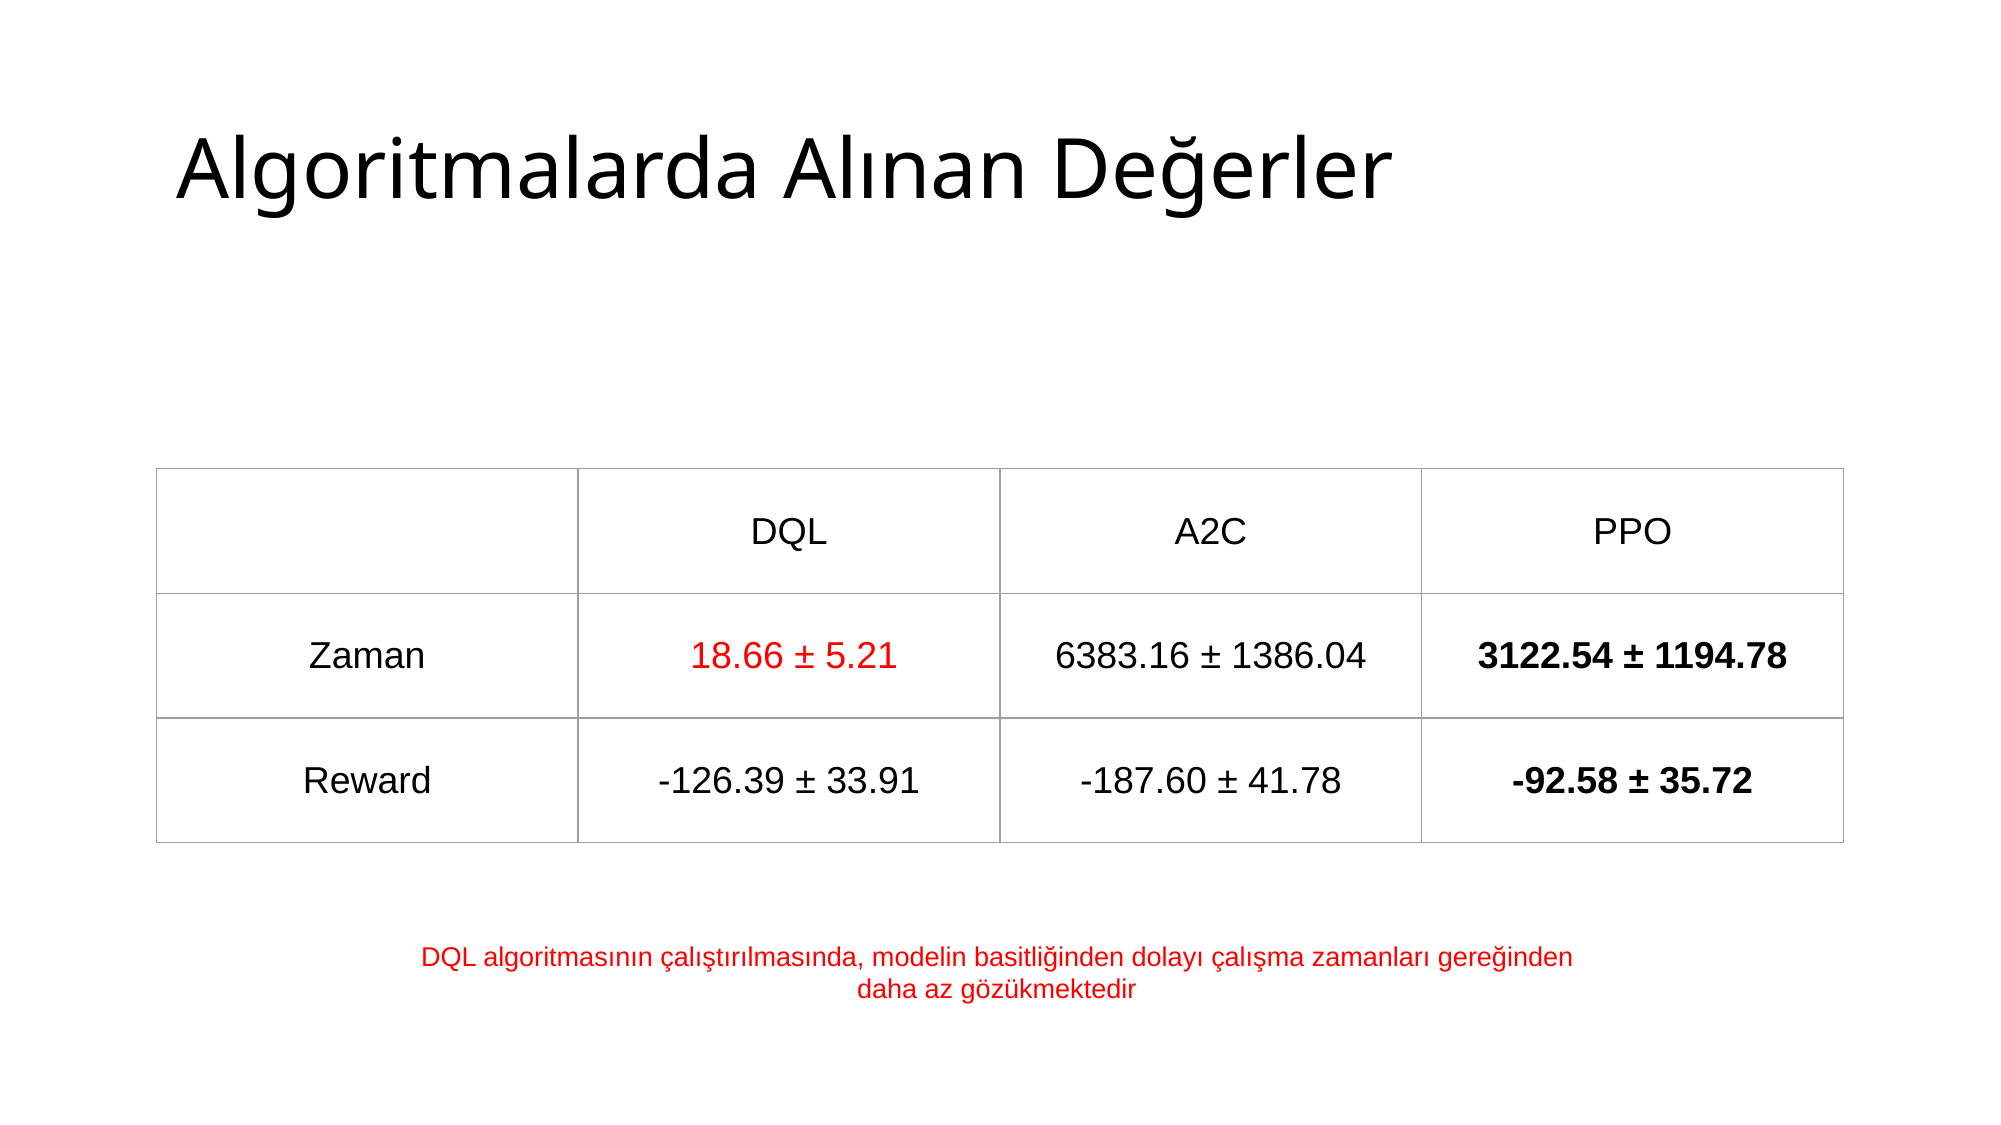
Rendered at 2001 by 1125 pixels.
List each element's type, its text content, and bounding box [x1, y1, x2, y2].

table_cell Zaman [157, 594, 577, 717]
table_header DQL [579, 469, 999, 593]
table_cell 3122.54 ± 1194.78 [1422, 594, 1843, 717]
text_box DQL algoritmasının çalıştırılmasında, modelin basitliğinden dolayı çalışma zamanları gereğinden daha az gözükmektedir [401, 923, 1592, 1030]
table_header PPO [1422, 469, 1843, 593]
text_box Algoritmalarda Alınan Değerler [156, 95, 1762, 201]
table_cell -187.60 ± 41.78 [1001, 719, 1421, 842]
table_header A2C [1001, 469, 1421, 593]
table_cell -92.58 ± 35.72 [1422, 719, 1843, 842]
table_header [157, 469, 577, 593]
table_cell 18.66 ± 5.21 [579, 594, 999, 717]
table_cell 6383.16 ± 1386.04 [1001, 594, 1421, 717]
table_cell Reward [157, 719, 577, 842]
table_cell -126.39 ± 33.91 [579, 719, 999, 842]
